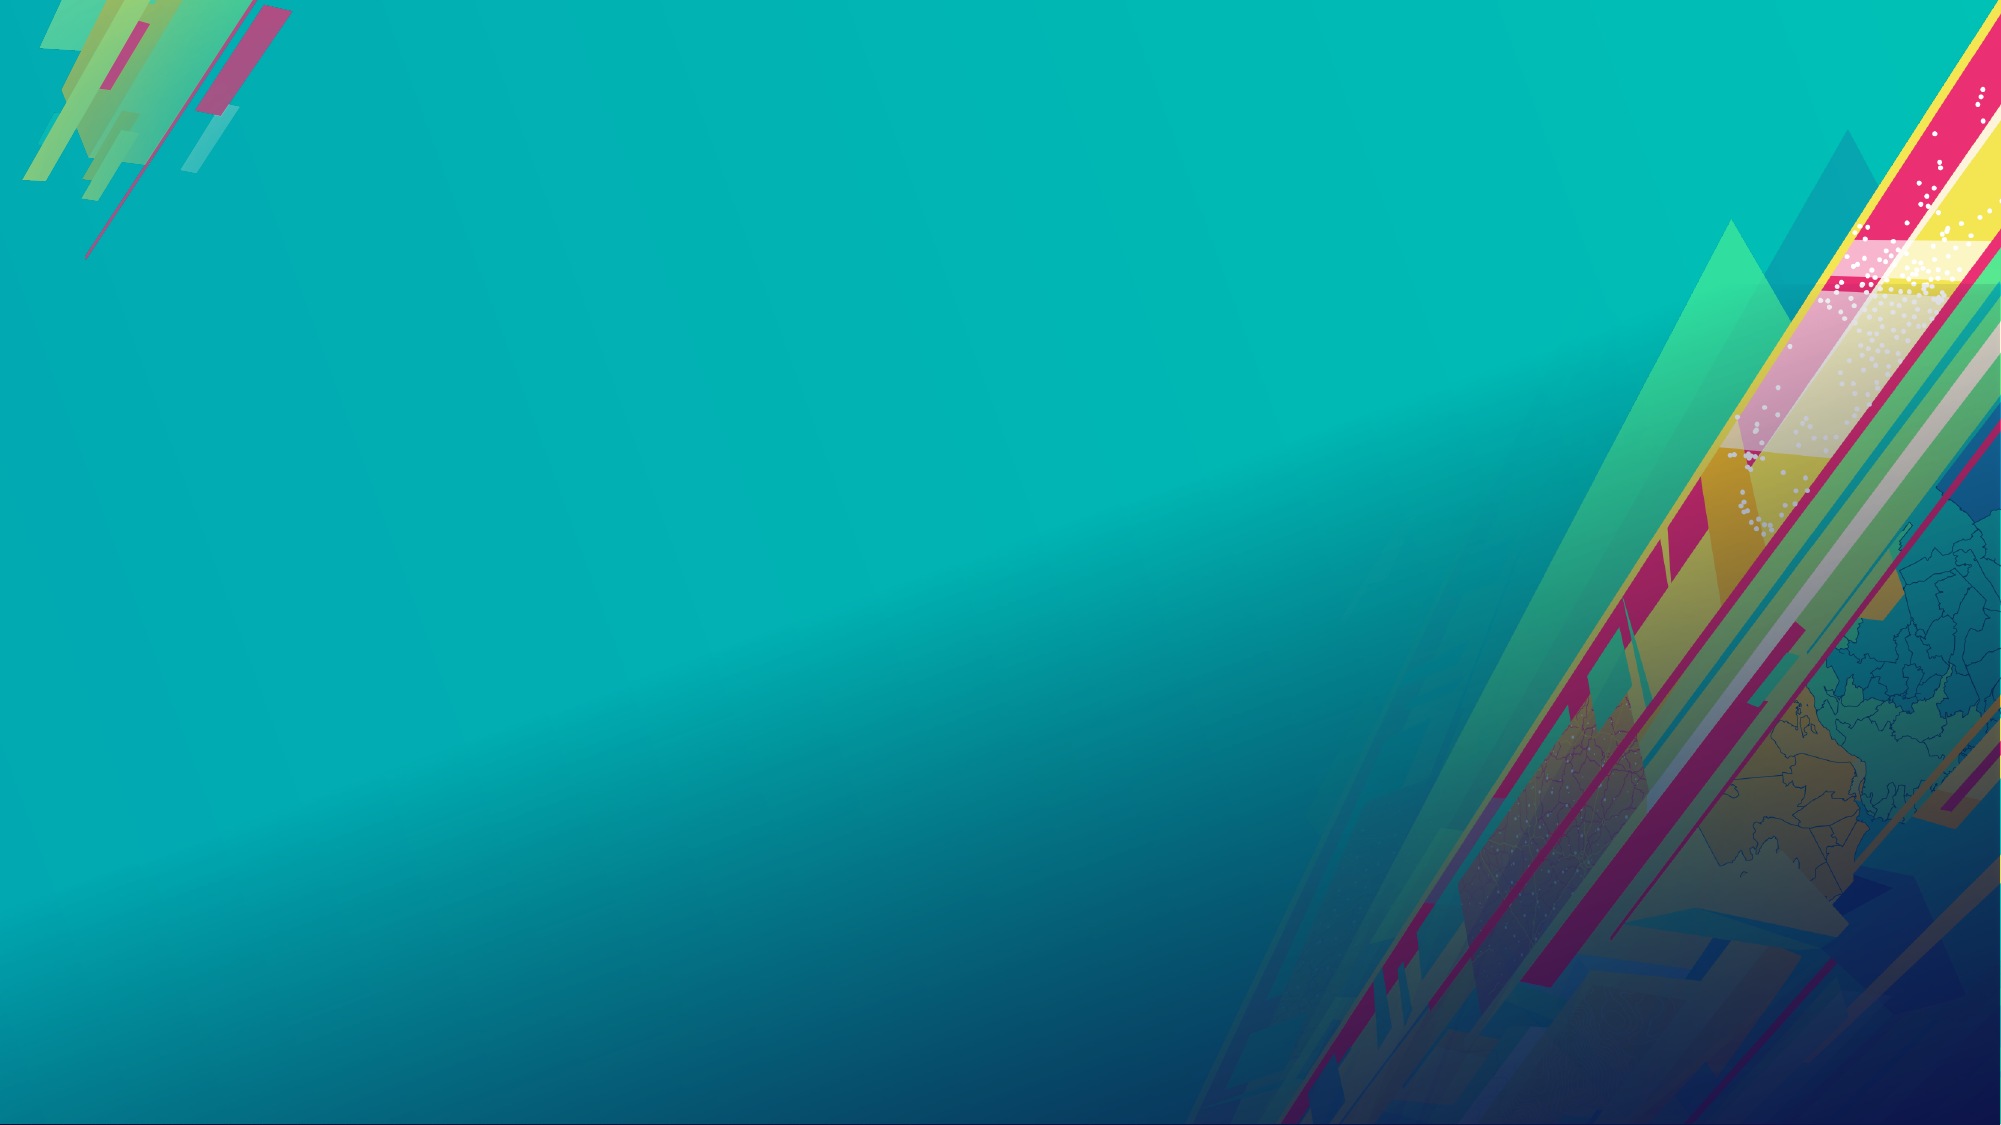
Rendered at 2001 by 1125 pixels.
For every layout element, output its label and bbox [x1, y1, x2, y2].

text_box [0, 0, 2000, 1125]
